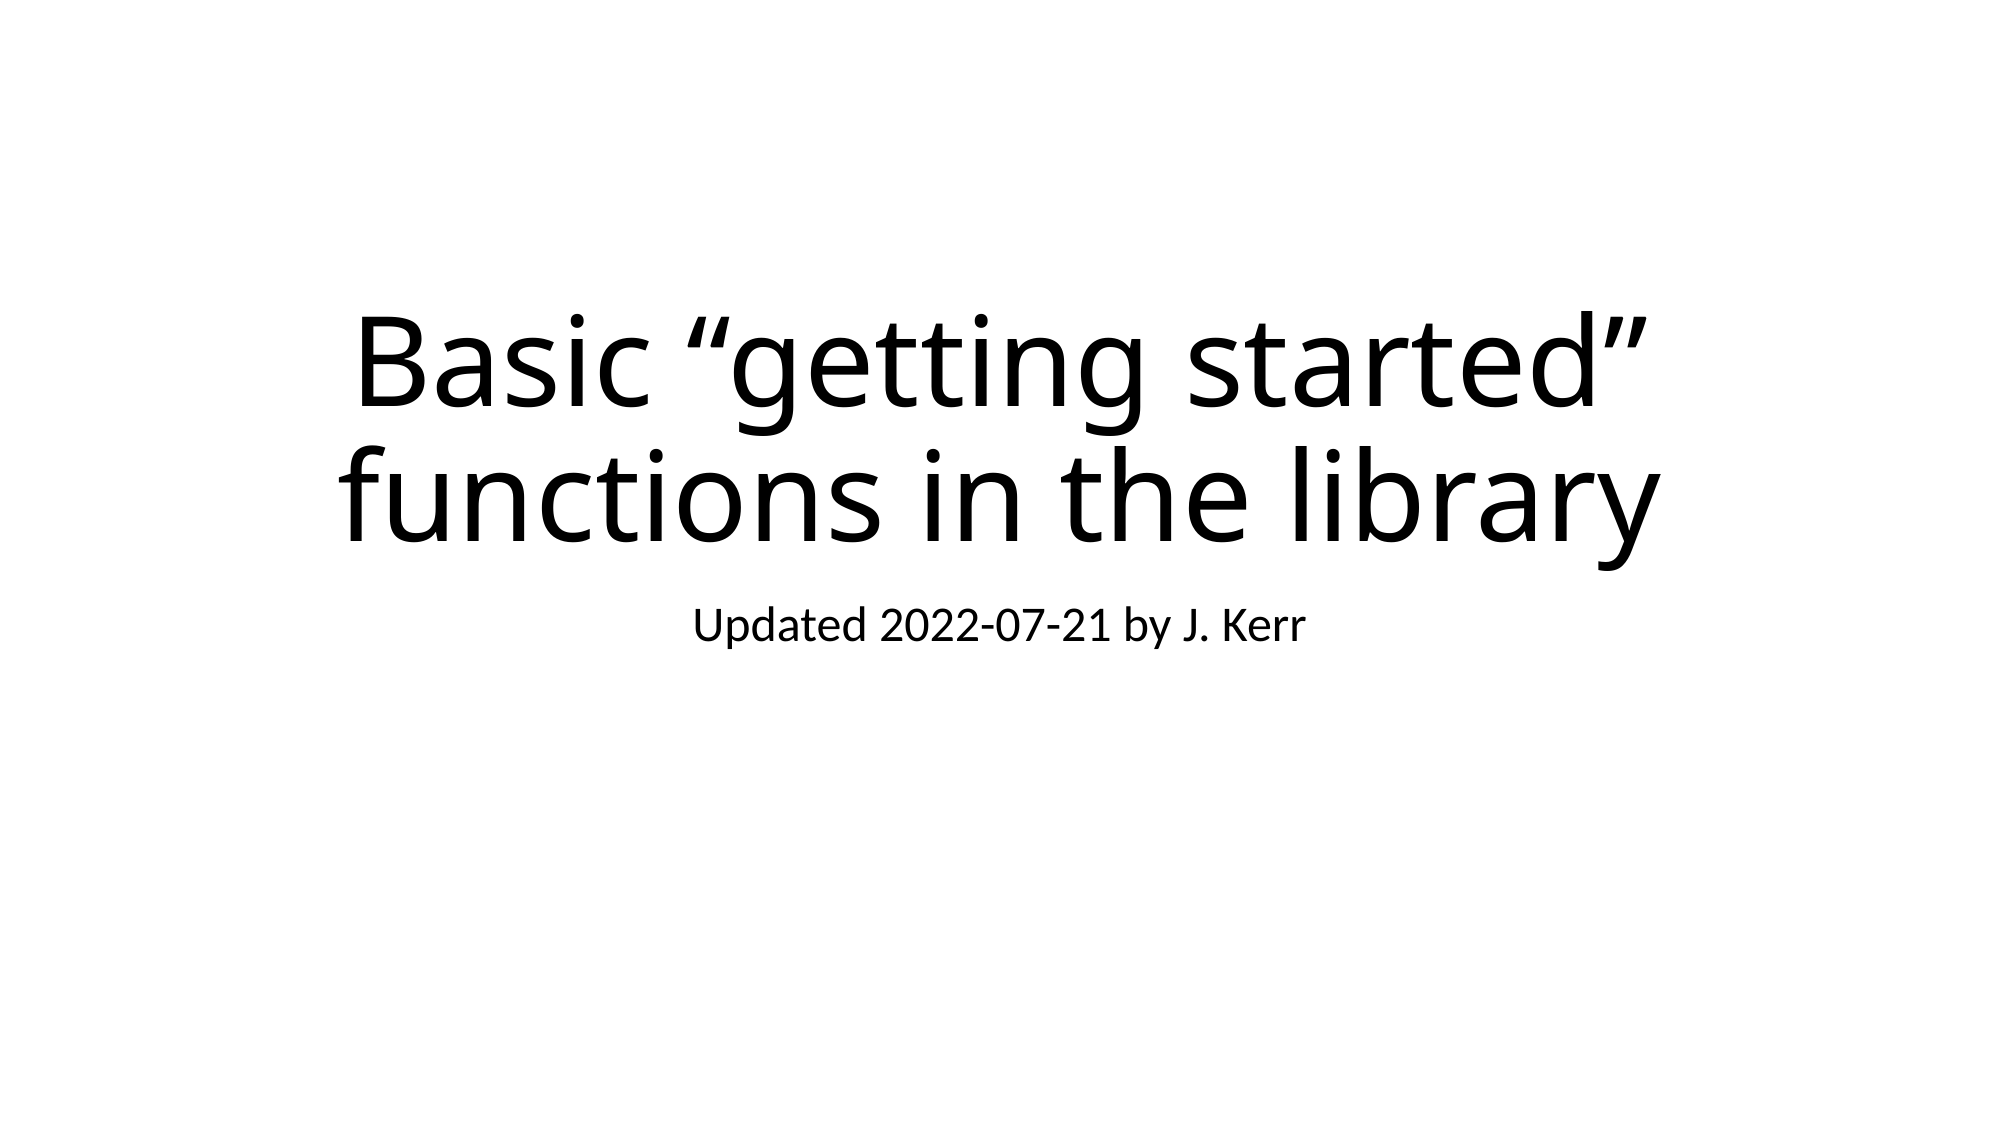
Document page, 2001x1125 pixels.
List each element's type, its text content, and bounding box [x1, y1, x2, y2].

subtitle Updated 2022-07-21 by J. Kerr [249, 590, 1750, 863]
title Basic “getting started” functions in the library [249, 184, 1750, 576]
